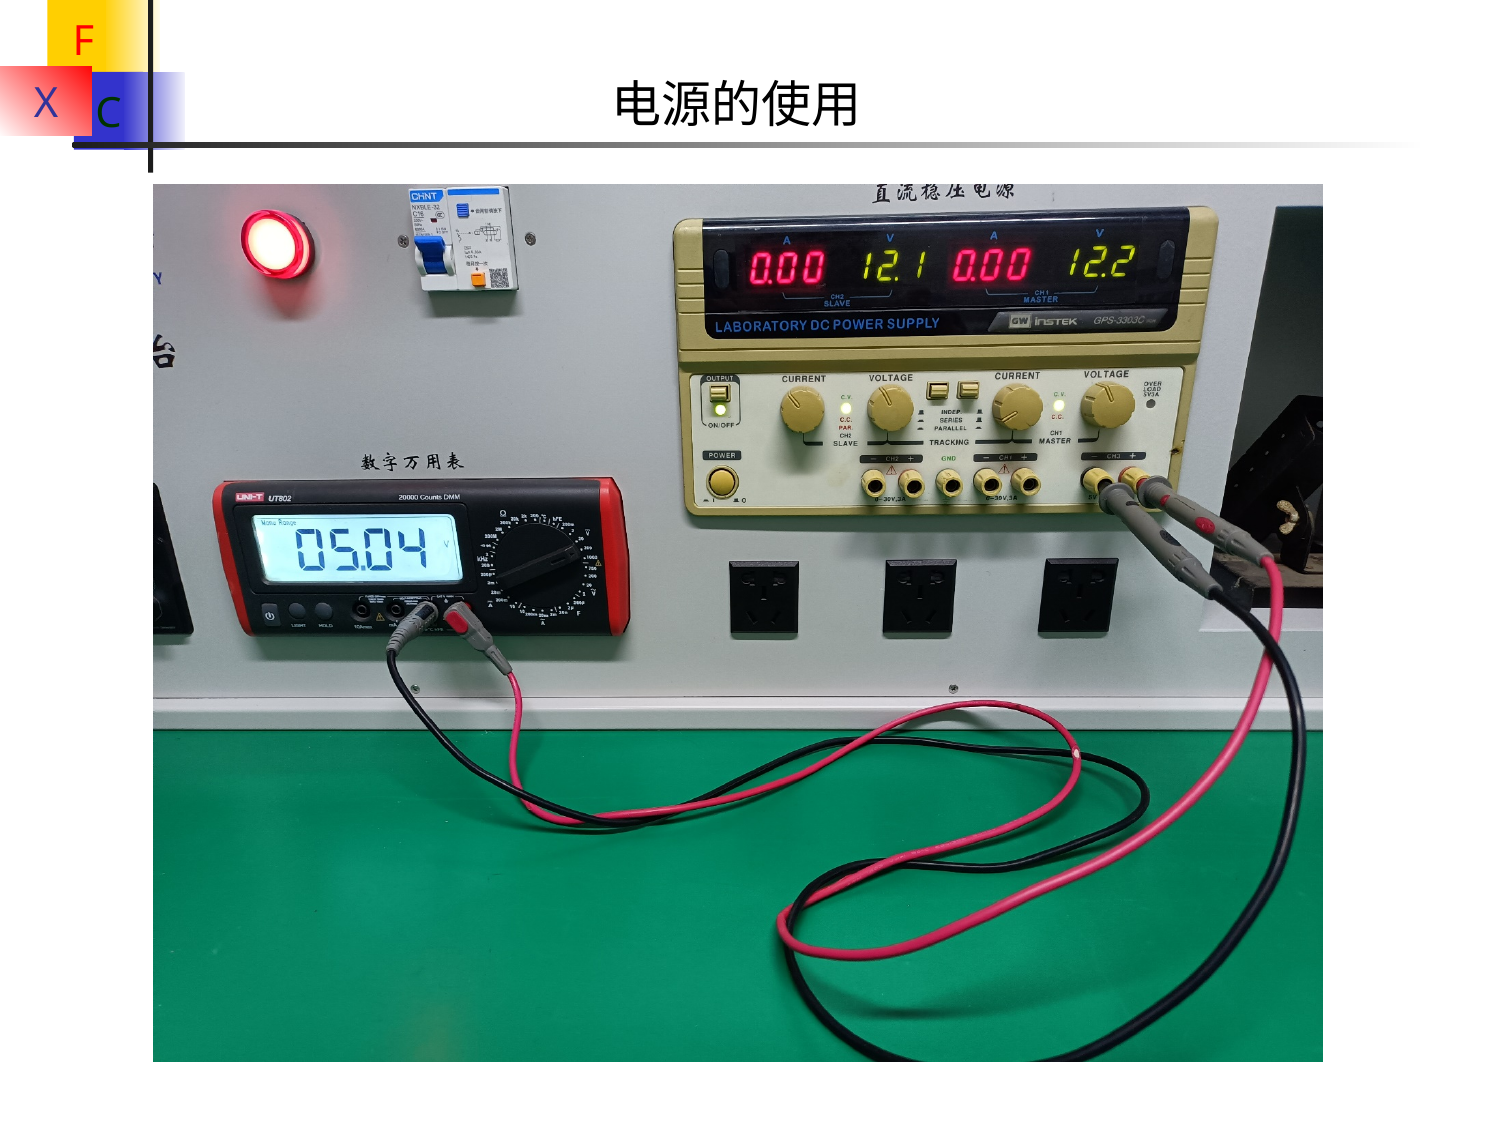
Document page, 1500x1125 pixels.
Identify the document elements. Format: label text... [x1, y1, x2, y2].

text_box 电源的使用 [596, 66, 880, 148]
picture [153, 184, 1324, 1062]
